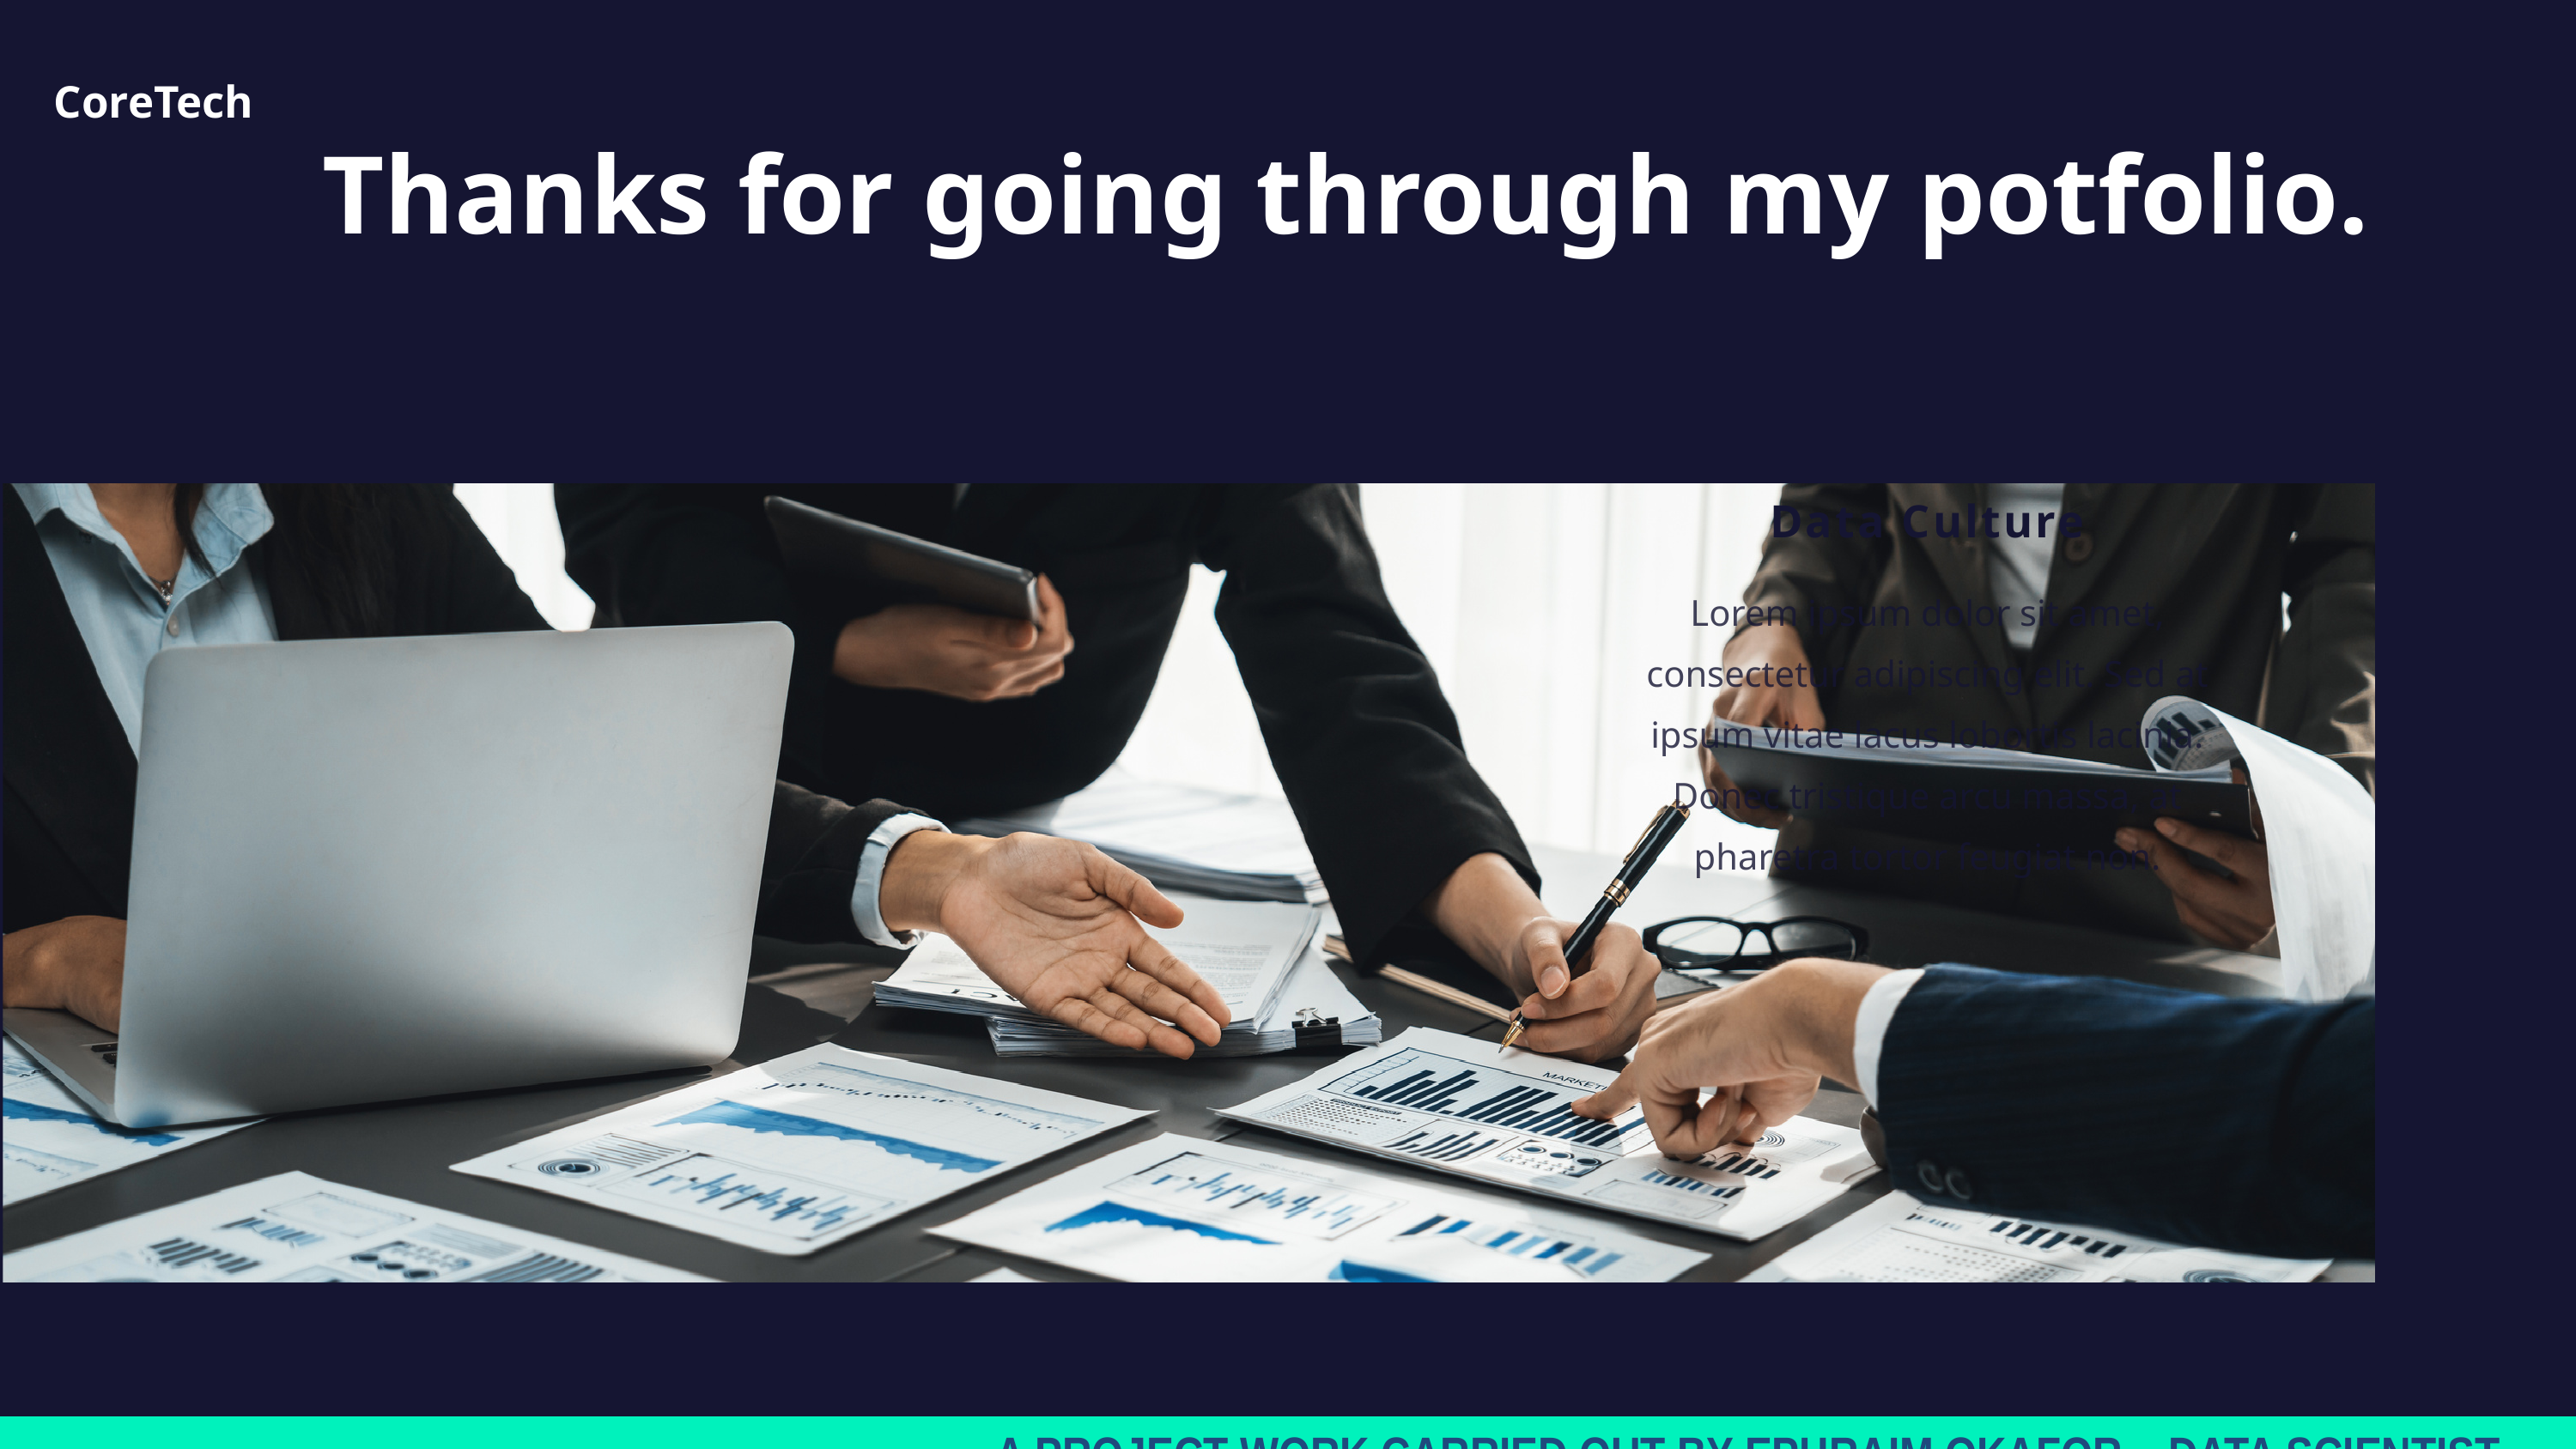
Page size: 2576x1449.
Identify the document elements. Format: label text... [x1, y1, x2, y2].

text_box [3, 483, 2376, 1283]
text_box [0, 1416, 2576, 1449]
text_box Thanks for going through my potfolio. [321, 194, 2576, 256]
text_box CoreTech [53, 65, 414, 127]
